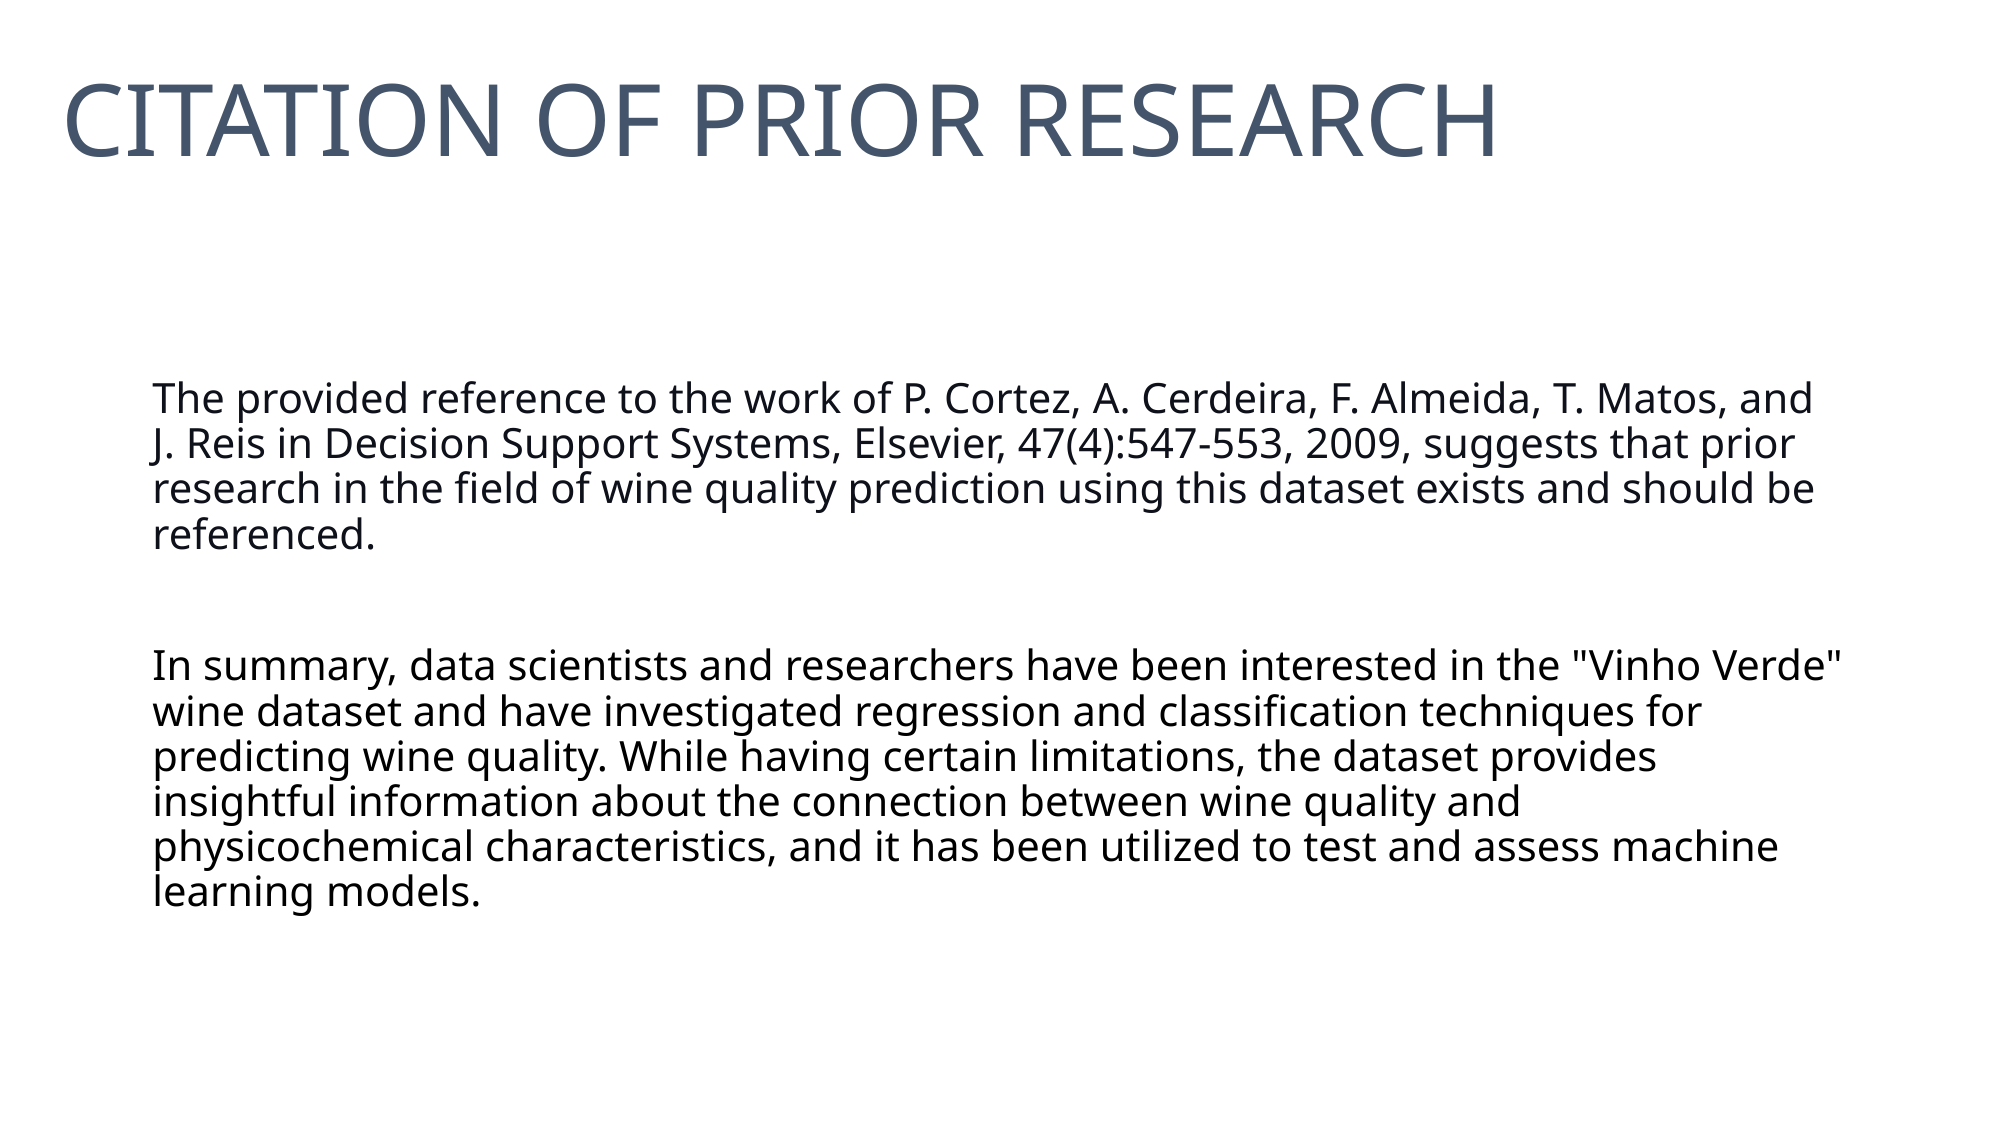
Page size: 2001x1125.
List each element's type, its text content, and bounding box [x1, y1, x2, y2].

list The provided reference to the work of P. Cortez, A. Cerdeira, F. Almeida, T. Matos, and J. Reis in Decision Support Systems, Elsevier, 47(4):547-553, 2009, suggests that prior research in the field of wine quality prediction using this dataset exists and should be referenced. In summary, data scientists and researchers have been interested in the "Vinho Verde" wine dataset and have investigated regression and classification techniques for predicting wine quality. While having certain limitations, the dataset provides insightful information about the connection between wine quality and physicochemical characteristics, and it has been utilized to test and assess machine learning models. [137, 299, 1863, 1014]
title CITATION OF PRIOR RESEARCH [10, 57, 1555, 290]
